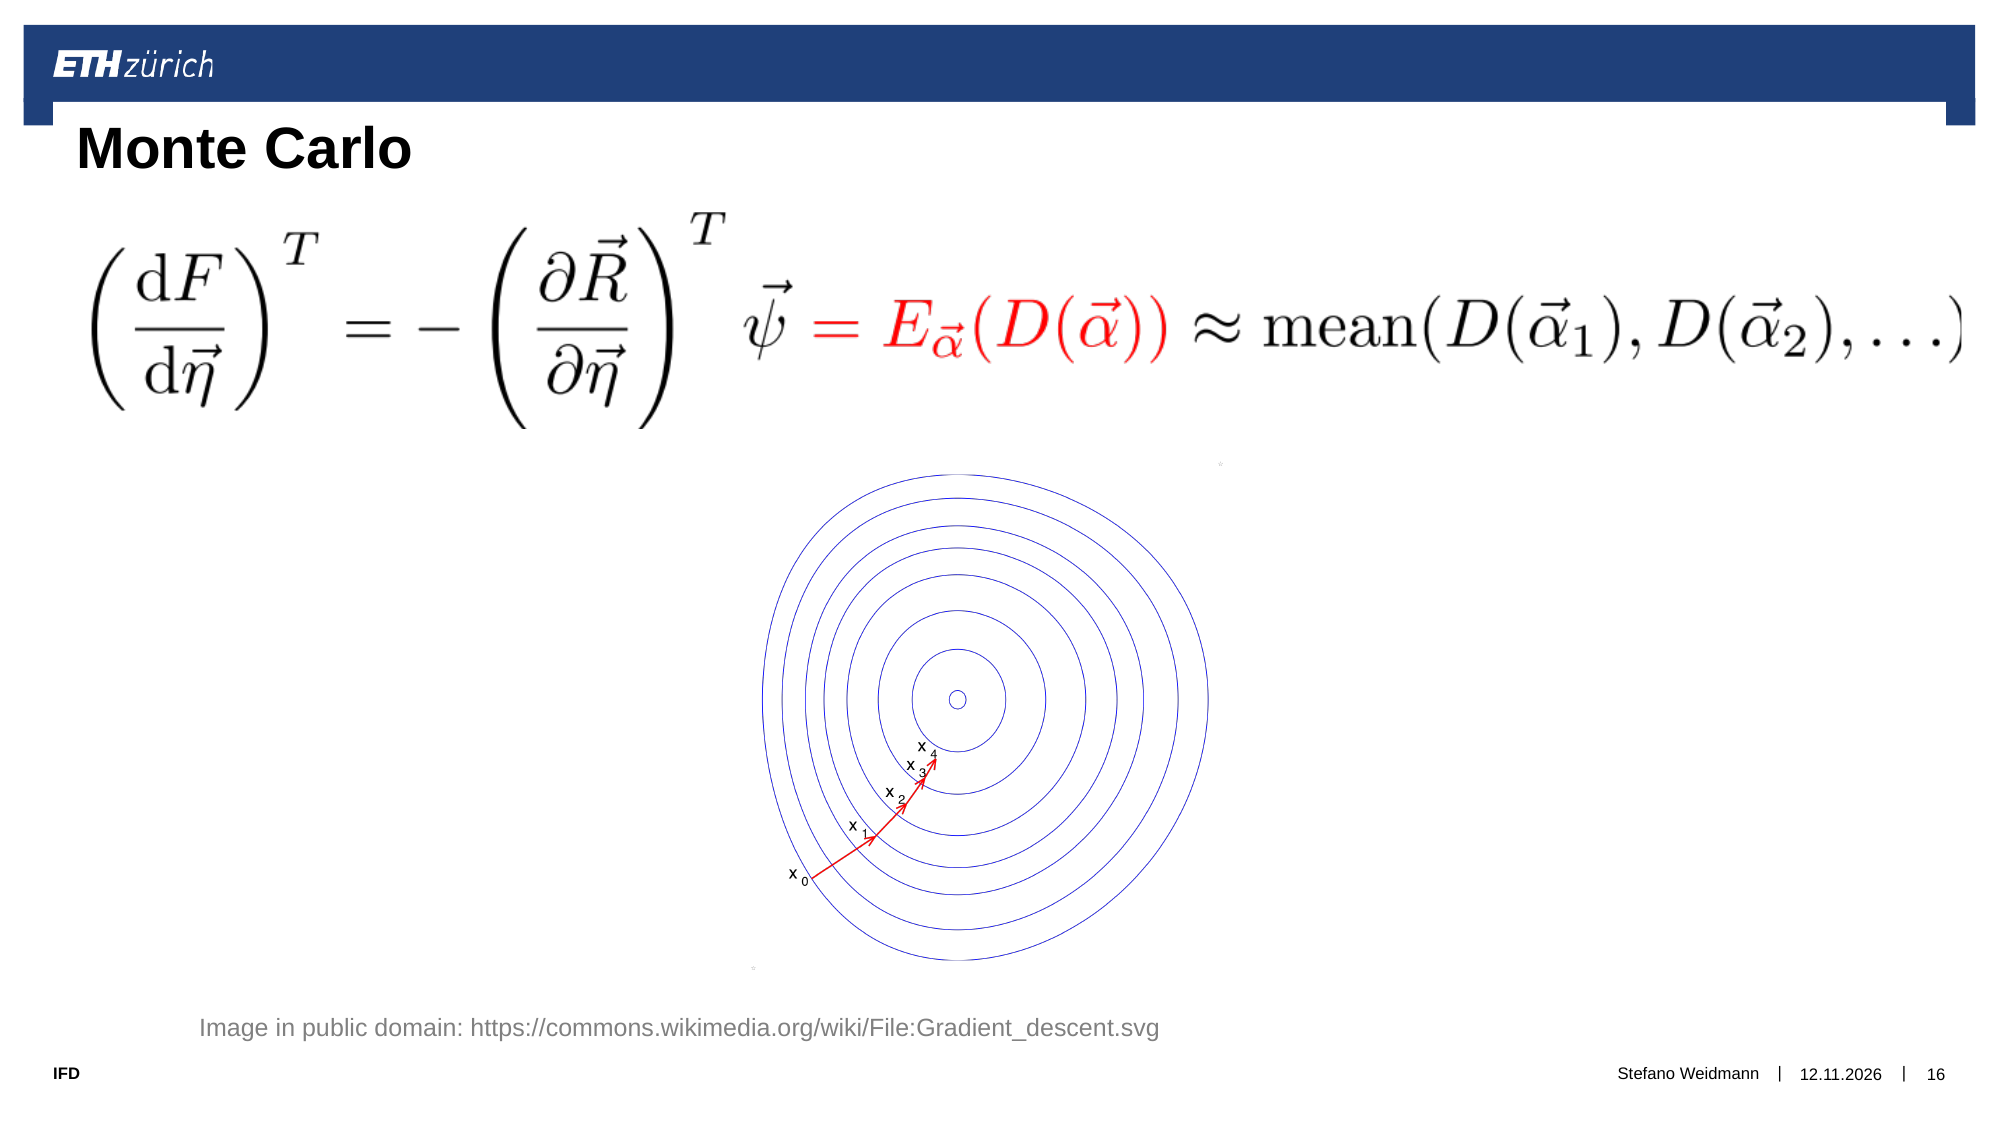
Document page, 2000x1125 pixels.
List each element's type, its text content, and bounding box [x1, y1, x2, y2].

text_box Image in public domain: https://commons.wikimedia.org/wiki/File:Gradient_descent.svg [184, 1004, 1872, 1050]
picture [89, 210, 1962, 430]
title Monte Carlo [53, 101, 1946, 262]
slide_number 16 [1906, 1034, 1966, 1112]
picture [731, 441, 1243, 990]
footer Stefano Weidmann [999, 1050, 1760, 1111]
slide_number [1790, 1034, 1892, 1112]
